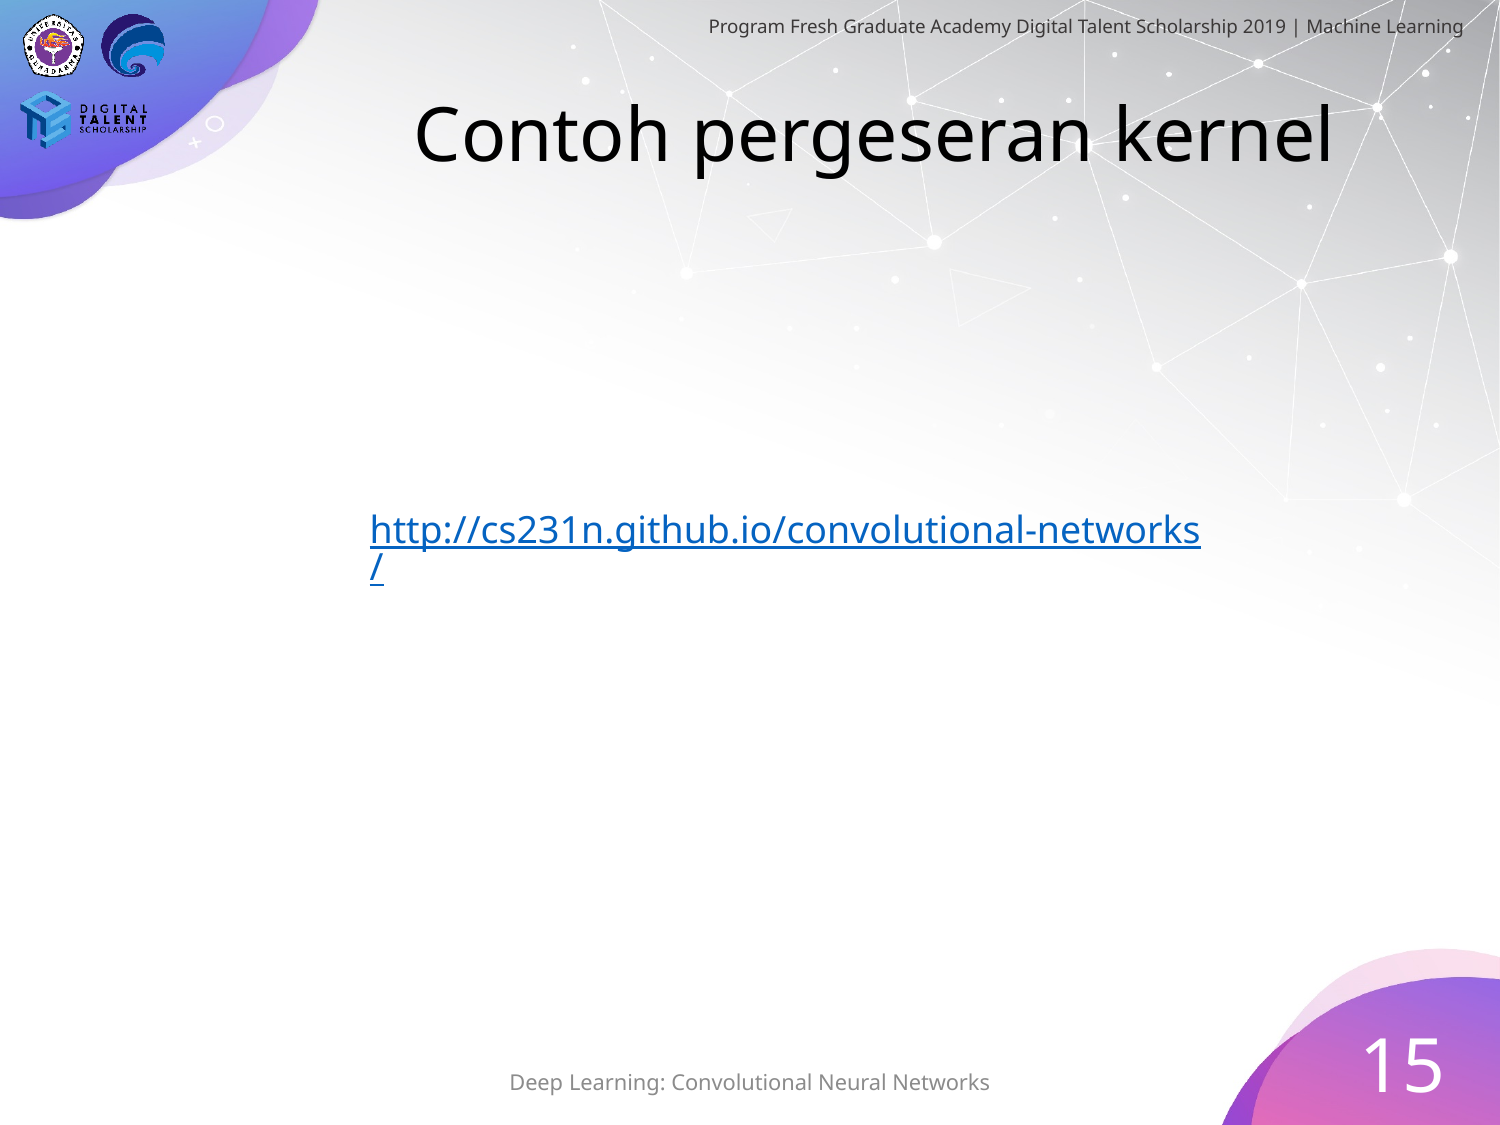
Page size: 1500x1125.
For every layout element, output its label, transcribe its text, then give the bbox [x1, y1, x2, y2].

footer Deep Learning: Convolutional Neural Networks [382, 1053, 1118, 1114]
title Contoh pergeseran kernel [271, 67, 1478, 206]
text_box http://cs231n.github.io/convolutional-networks/ [354, 498, 1217, 565]
picture [0, 0, 1500, 1125]
slide_number 15 [1327, 1023, 1478, 1114]
